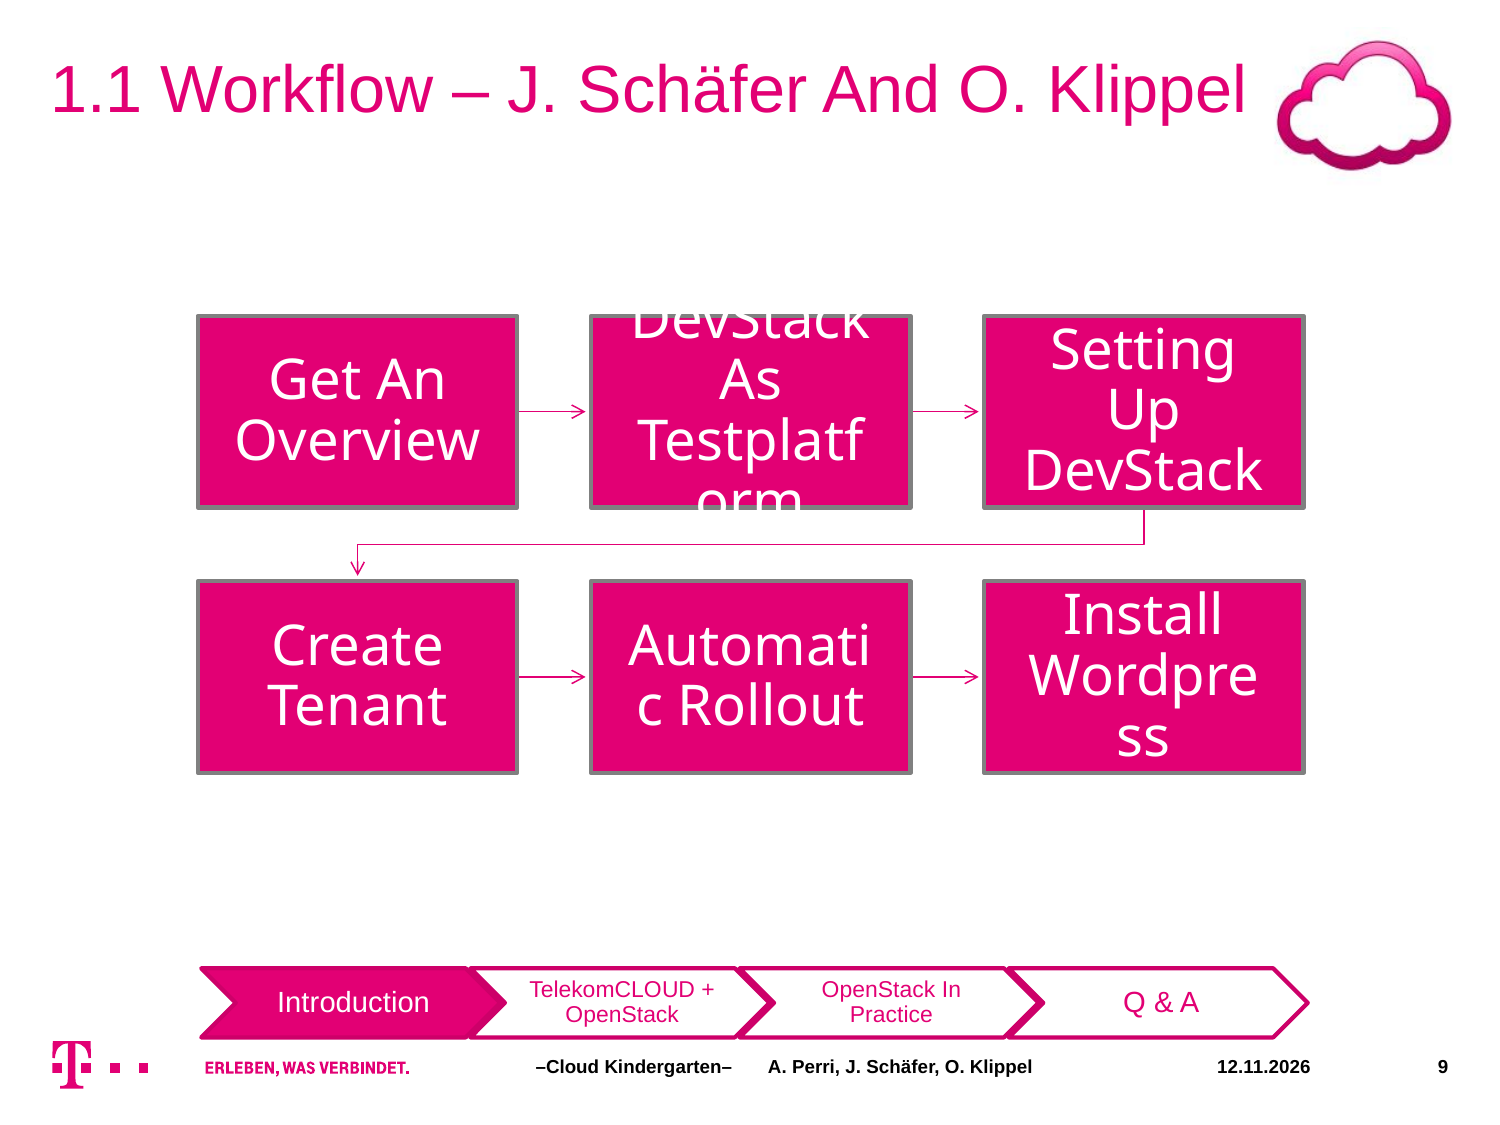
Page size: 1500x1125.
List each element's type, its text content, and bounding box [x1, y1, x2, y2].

title 1.1 Workflow – J. Schäfer And O. Klippel [49, 54, 1252, 128]
picture [1257, 27, 1467, 194]
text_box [196, 217, 1305, 872]
slide_number 9 [1412, 1054, 1449, 1078]
footer –Cloud Kindergarten– A. Perri, J. Schäfer, O. Klippel [419, 1053, 1033, 1078]
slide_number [1115, 1054, 1412, 1078]
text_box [200, 968, 1309, 1038]
